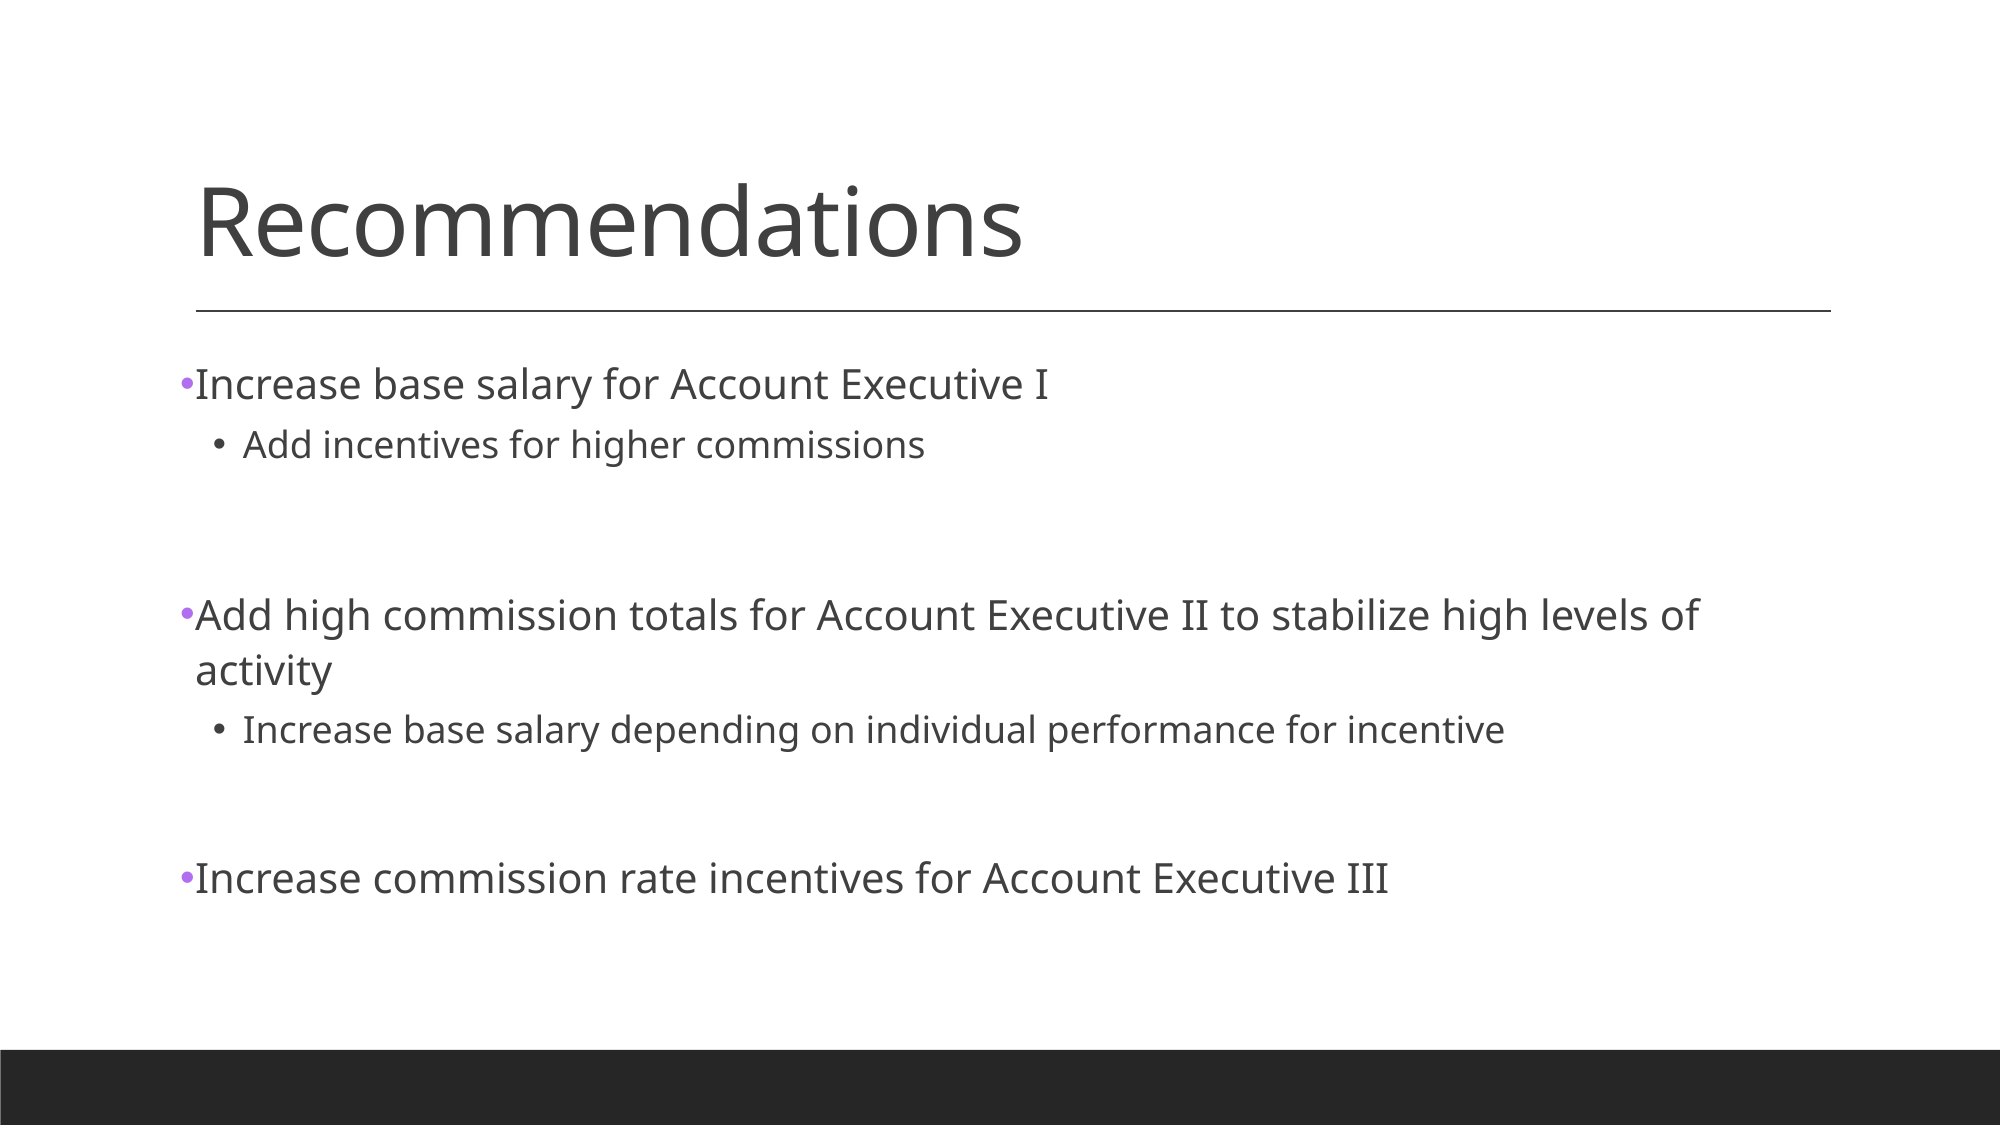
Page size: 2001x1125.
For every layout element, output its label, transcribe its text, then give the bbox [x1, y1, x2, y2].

list Increase base salary for Account Executive I Add incentives for higher commissions Add high commission totals for Account Executive II to stabilize high levels of activity Increase base salary depending on individual performance for incentive Increase commission rate incentives for Account Executive III [180, 345, 1830, 963]
title Recommendations [180, 47, 1830, 285]
